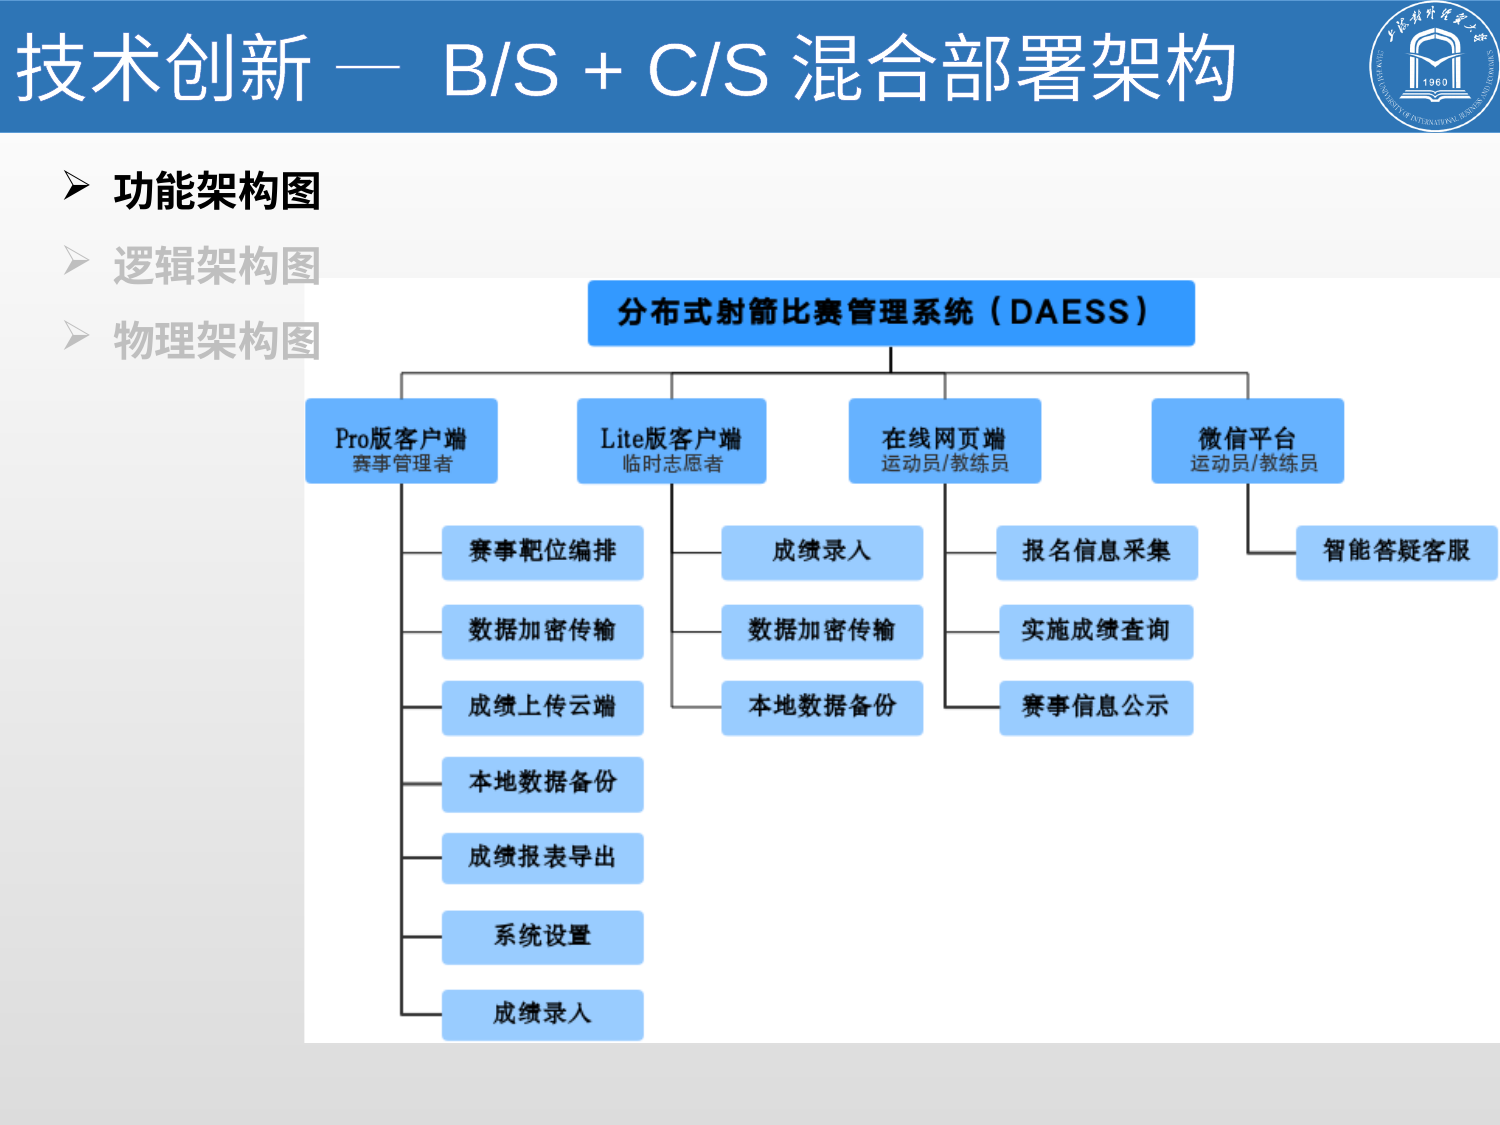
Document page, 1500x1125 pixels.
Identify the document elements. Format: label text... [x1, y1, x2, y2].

picture [304, 278, 1500, 1043]
picture [1368, 0, 1500, 133]
text_box 技术创新 — B/S + C/S混合部署架构 [0, 13, 1279, 118]
text_box 功能架构图 逻辑架构图 物理架构图 [0, 132, 1419, 373]
text_box [0, 0, 1368, 132]
